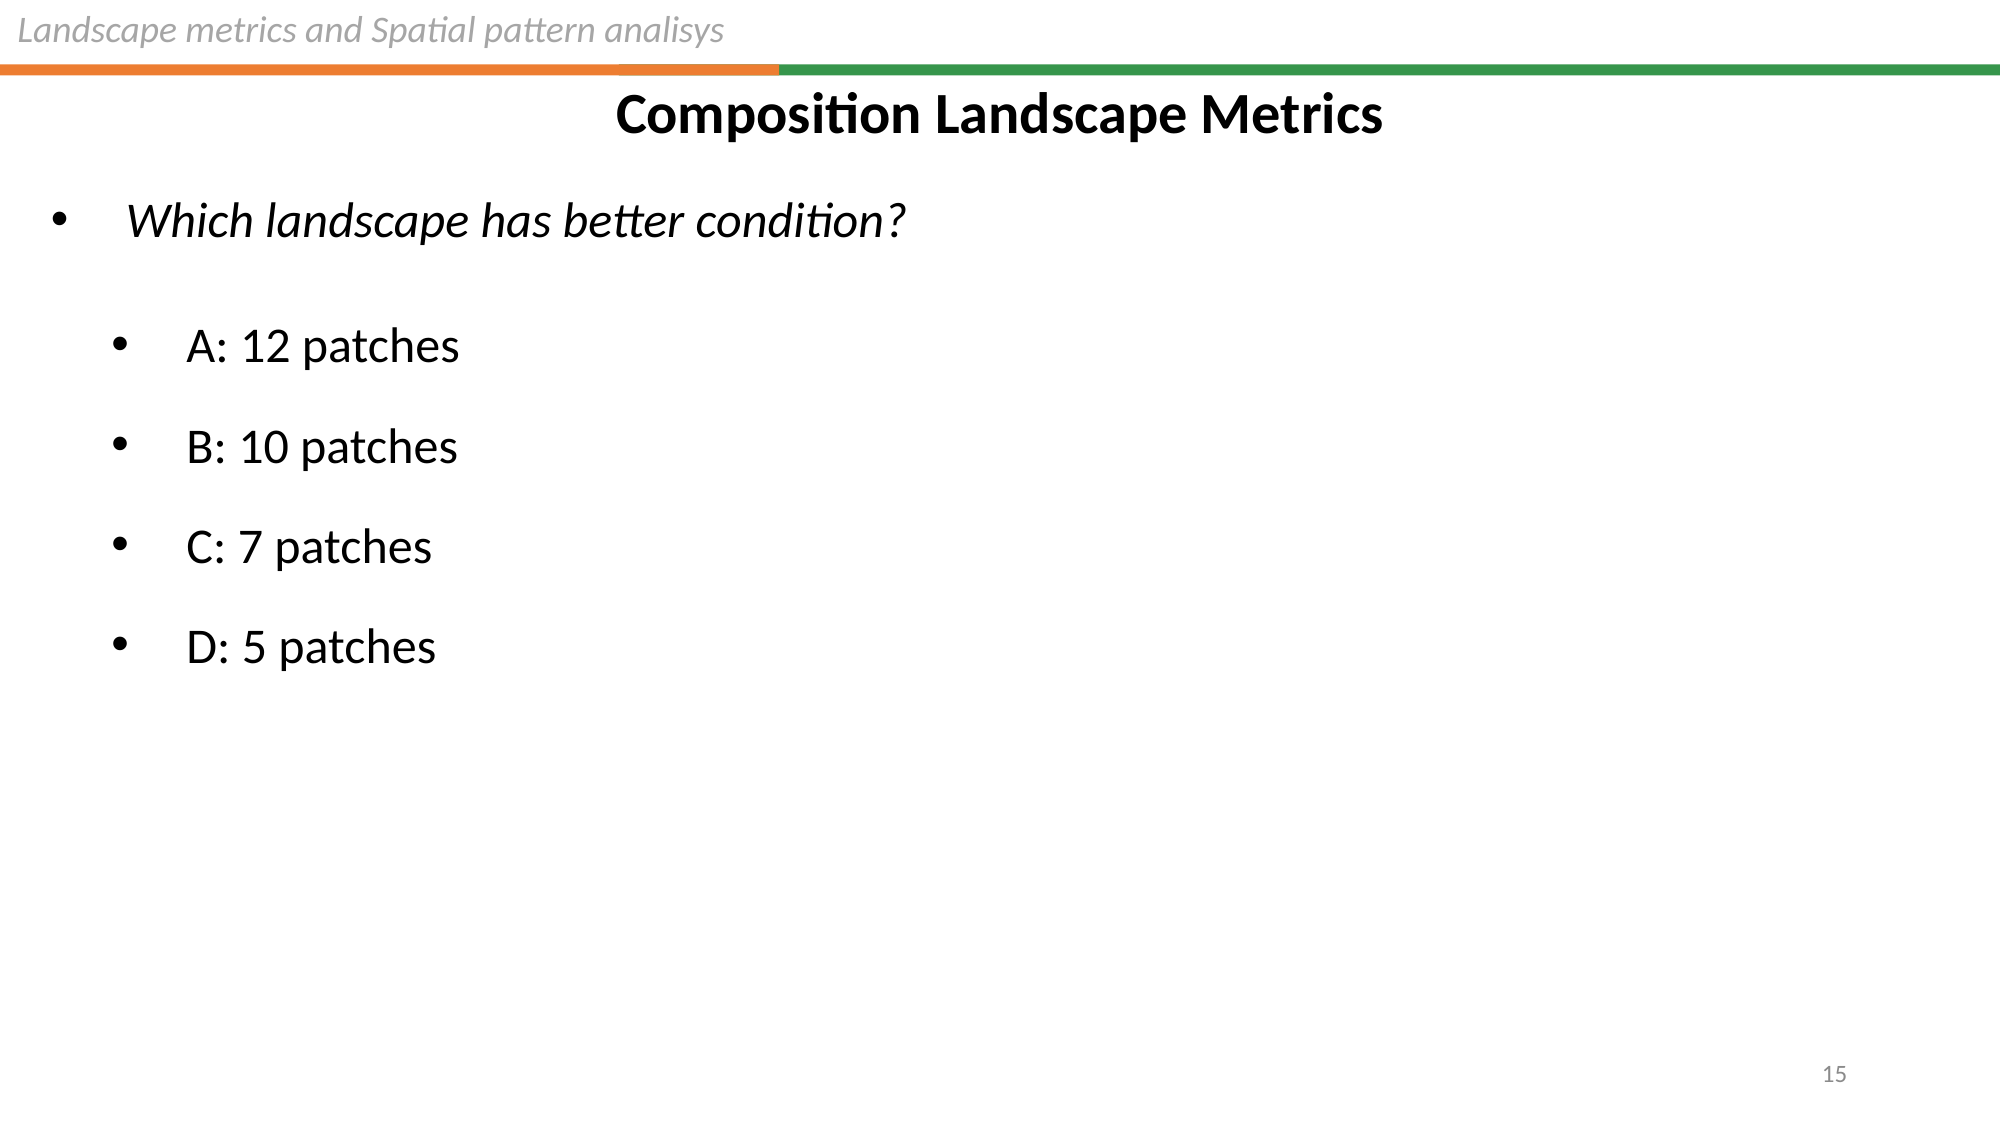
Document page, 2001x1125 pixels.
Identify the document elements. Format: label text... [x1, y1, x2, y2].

text_box Landscape metrics and Spatial pattern analisys [2, 0, 740, 58]
text_box A: 12 patches [96, 305, 585, 381]
text_box D: 5 patches [96, 606, 498, 681]
slide_number 15 [1412, 1042, 1863, 1103]
text_box B: 10 patches [96, 405, 498, 481]
text_box C: 7 patches [96, 505, 585, 581]
text_box [780, 63, 2000, 76]
text_box Composition Landscape Metrics [601, 76, 1399, 153]
text_box Which landscape has better condition? [36, 180, 1940, 256]
text_box [0, 63, 780, 76]
